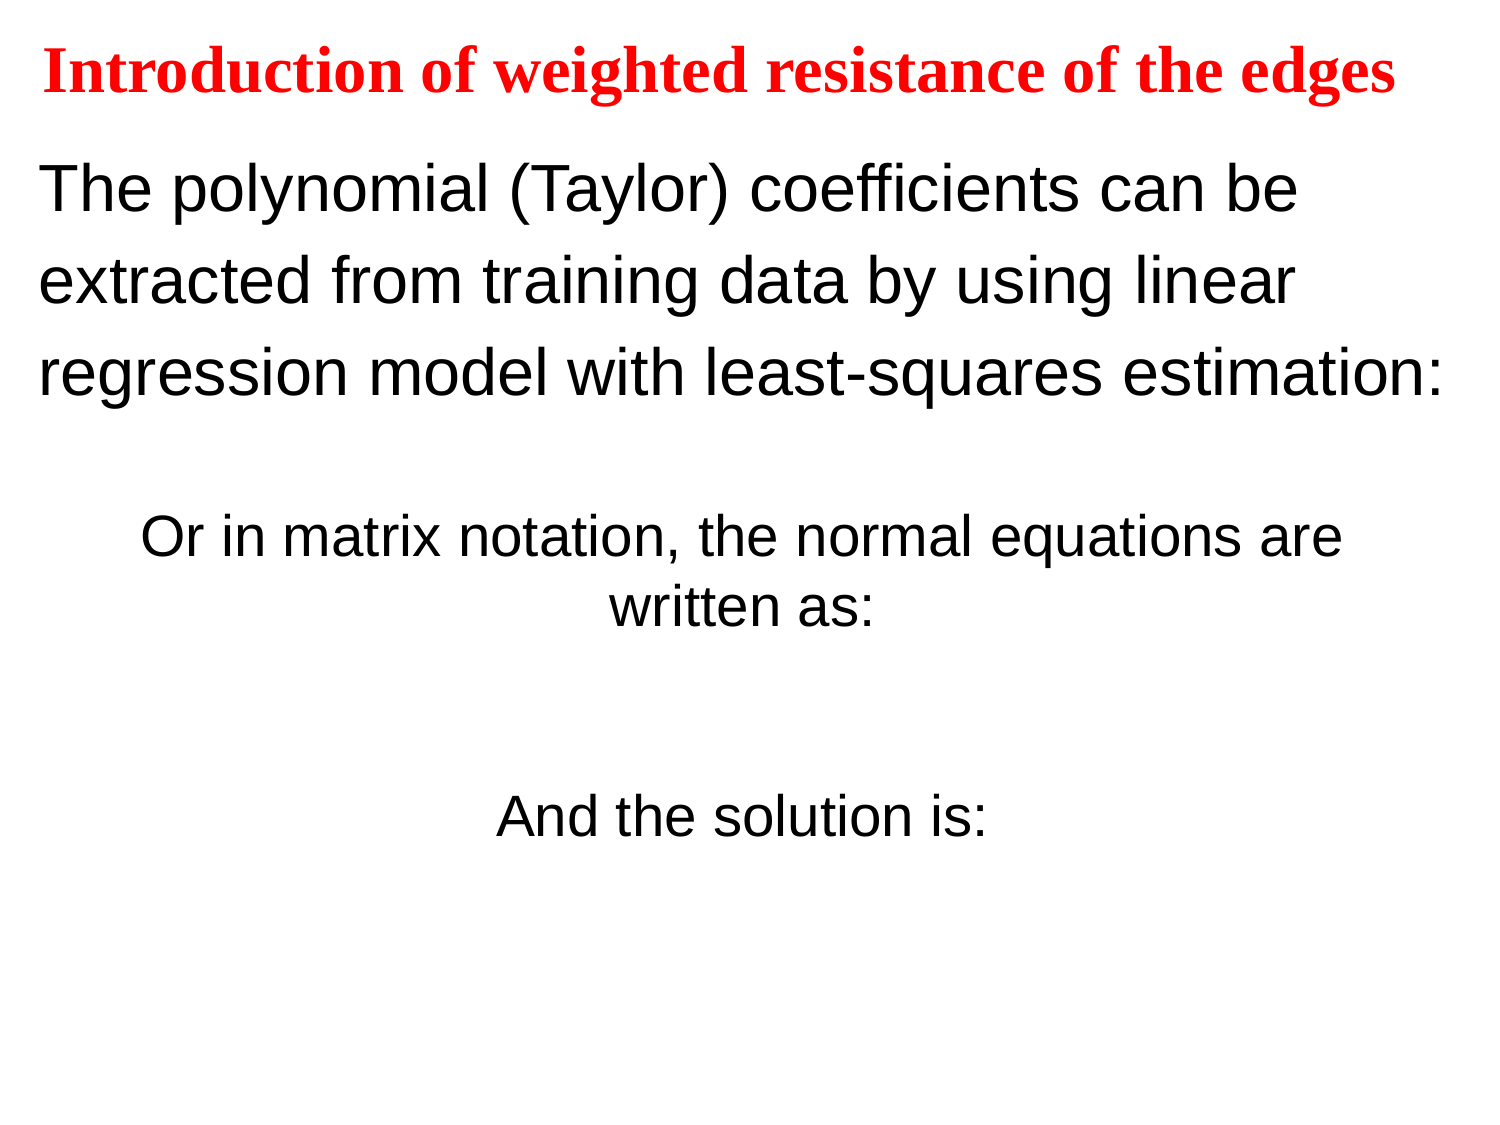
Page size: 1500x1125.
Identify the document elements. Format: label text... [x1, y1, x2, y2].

text_box The polynomial (Taylor) coefficients can be extracted from training data by using linear regression model with least-squares estimation: [23, 125, 1479, 508]
text_box Introduction of weighted resistance of the edges [27, 6, 1433, 109]
